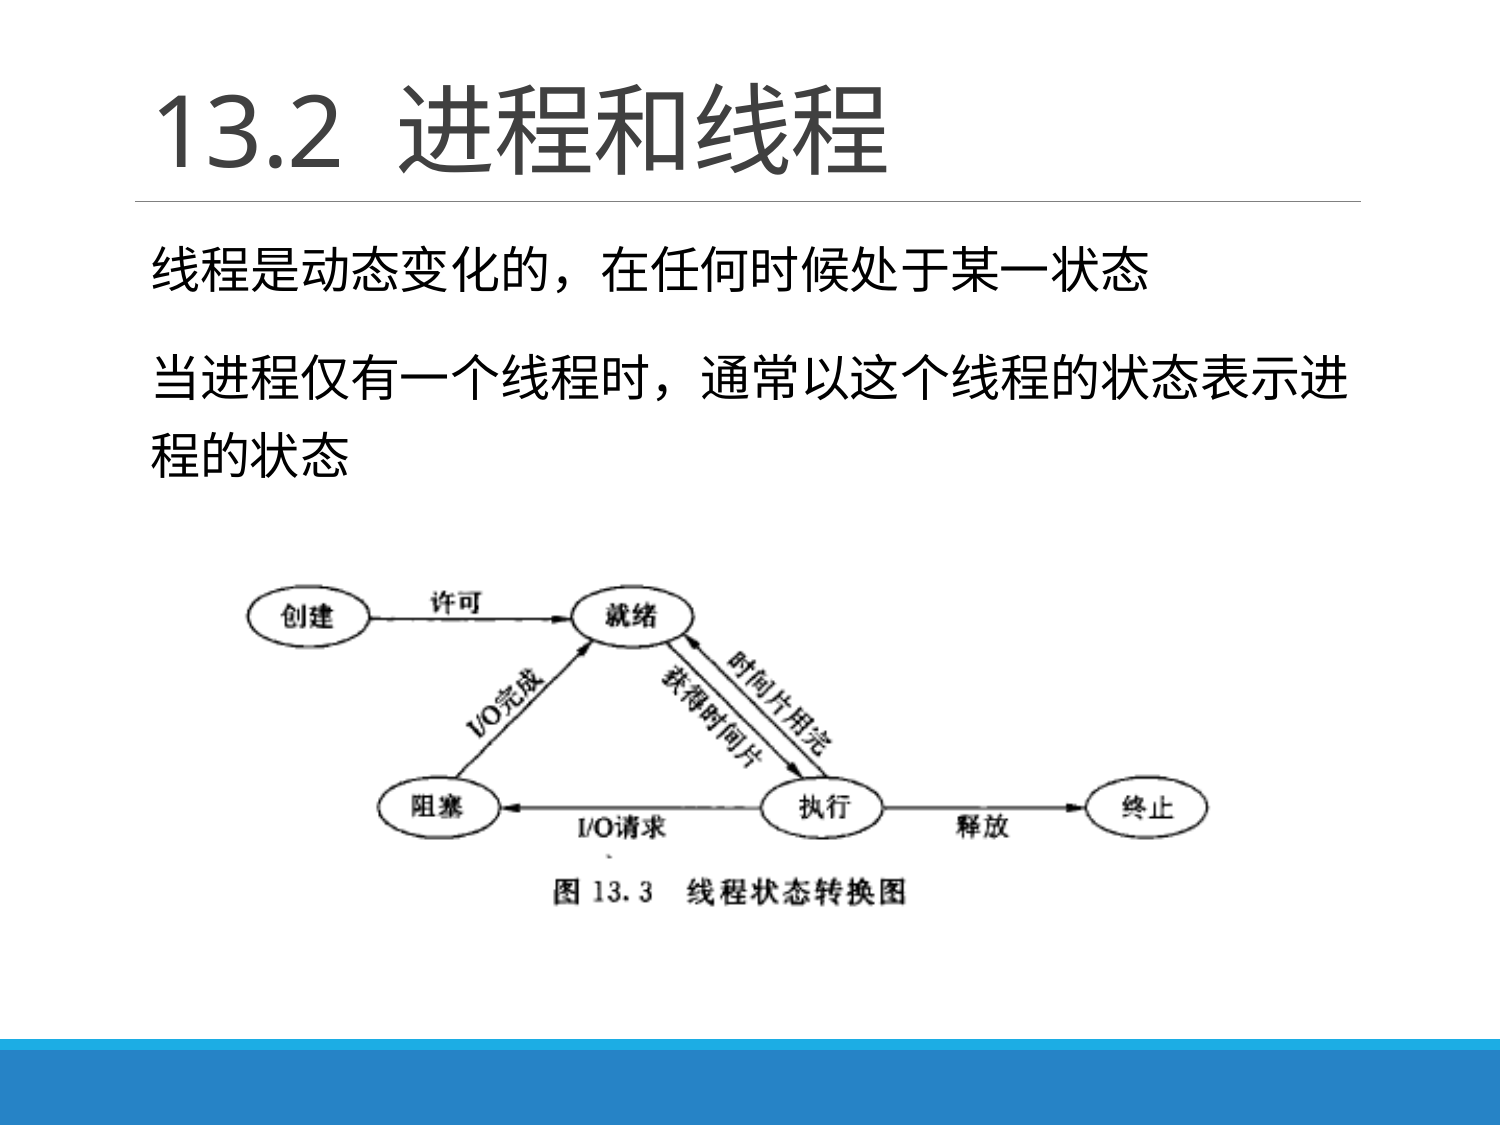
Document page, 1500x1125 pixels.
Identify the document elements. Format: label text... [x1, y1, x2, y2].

text_box [234, 196, 517, 212]
list 线程是动态变化的，在任何时候处于某一状态 当进程仅有一个线程时，通常以这个线程的状态表示进程的状态 [135, 212, 1373, 963]
picture [226, 561, 1274, 934]
title 13.2 进程和线程 [135, 47, 1373, 196]
